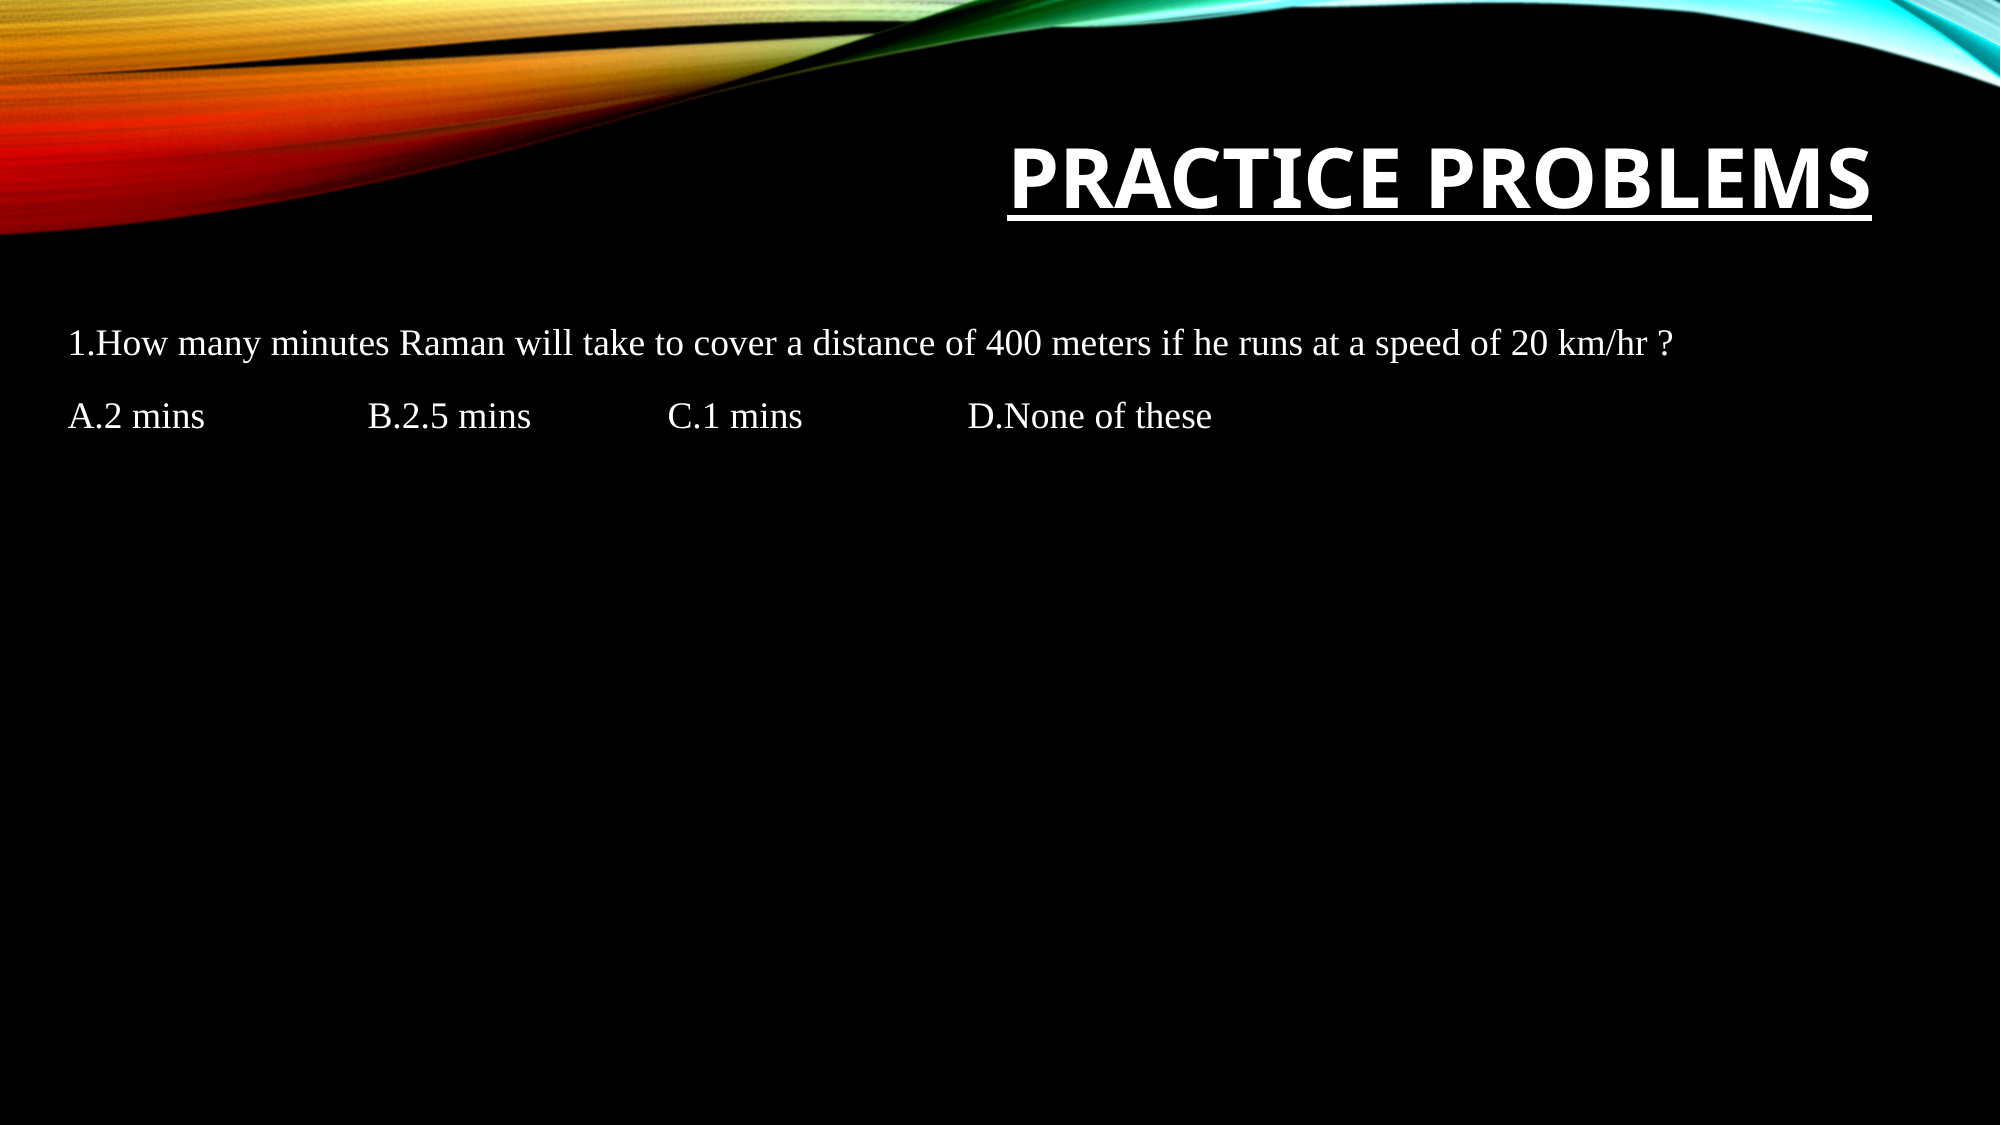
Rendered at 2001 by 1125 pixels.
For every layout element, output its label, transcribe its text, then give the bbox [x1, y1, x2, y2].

picture [0, 0, 2000, 237]
text_box 1.How many minutes Raman will take to cover a distance of 400 meters if he runs at a speed of 20 km/hr ? A.2 mins B.2.5 mins C.1 mins D.None of these [52, 304, 1904, 444]
title Practice Problems [474, 125, 1888, 304]
